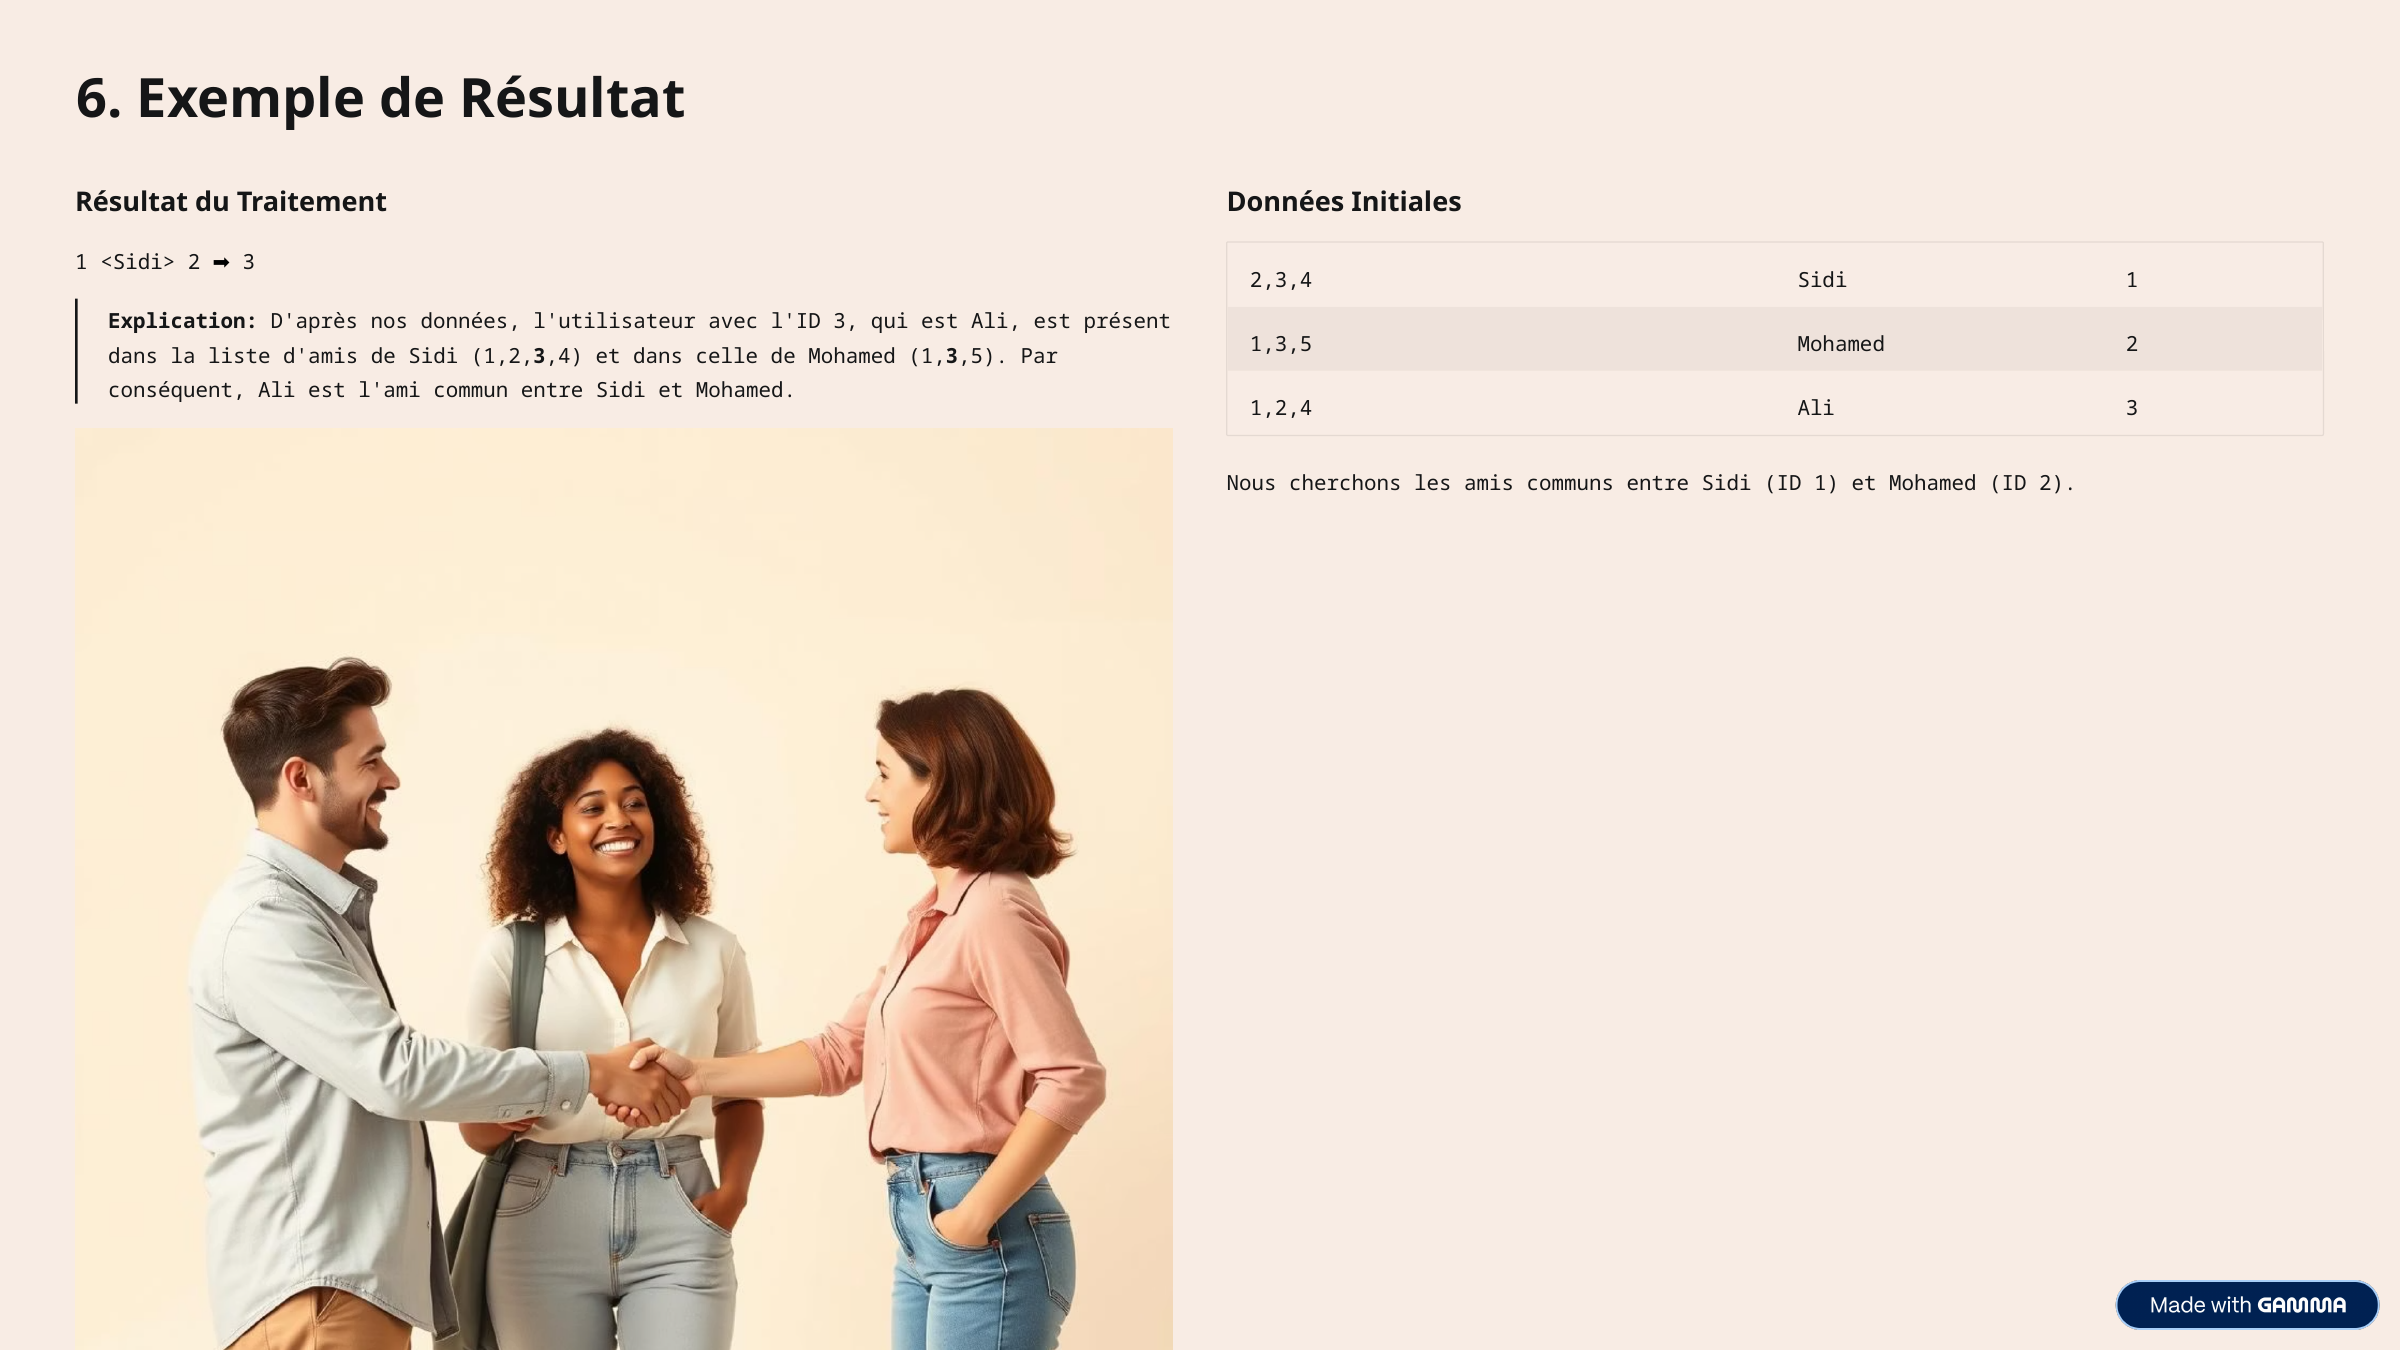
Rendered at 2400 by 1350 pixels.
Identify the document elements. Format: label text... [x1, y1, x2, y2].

text_box Ali [1797, 384, 2081, 420]
picture [2106, 1271, 2389, 1339]
text_box Sidi [1797, 257, 2081, 293]
text_box 3 [2125, 384, 2301, 420]
text_box Données Initiales [1226, 183, 1501, 218]
text_box 1 [2125, 257, 2301, 293]
text_box [1227, 243, 2323, 306]
text_box 2,3,4 [1249, 257, 1753, 293]
text_box 1 <Sidi> 2 ➡️ 3 [75, 239, 1172, 275]
text_box 2 [2125, 321, 2301, 357]
text_box 6. Exemple de Résultat [76, 60, 757, 129]
text_box Explication: D'après nos données, l'utilisateur avec l'ID 3, qui est Ali, est présent dans la liste d'amis de Sidi (1,2,3,4) et dans celle de Mohamed (1,3,5). Par conséquent, Ali est l'ami commun entre Sidi et Mohamed. [108, 298, 1173, 404]
text_box [1227, 306, 2323, 370]
text_box 1,3,5 [1249, 321, 1753, 357]
text_box Nous cherchons les amis communs entre Sidi (ID 1) et Mohamed (ID 2). [1226, 460, 2324, 496]
text_box [1227, 370, 2323, 435]
picture [75, 428, 1173, 1350]
text_box Mohamed [1797, 321, 2081, 357]
text_box 1,2,4 [1249, 384, 1753, 420]
text_box Résultat du Traitement [75, 183, 418, 218]
